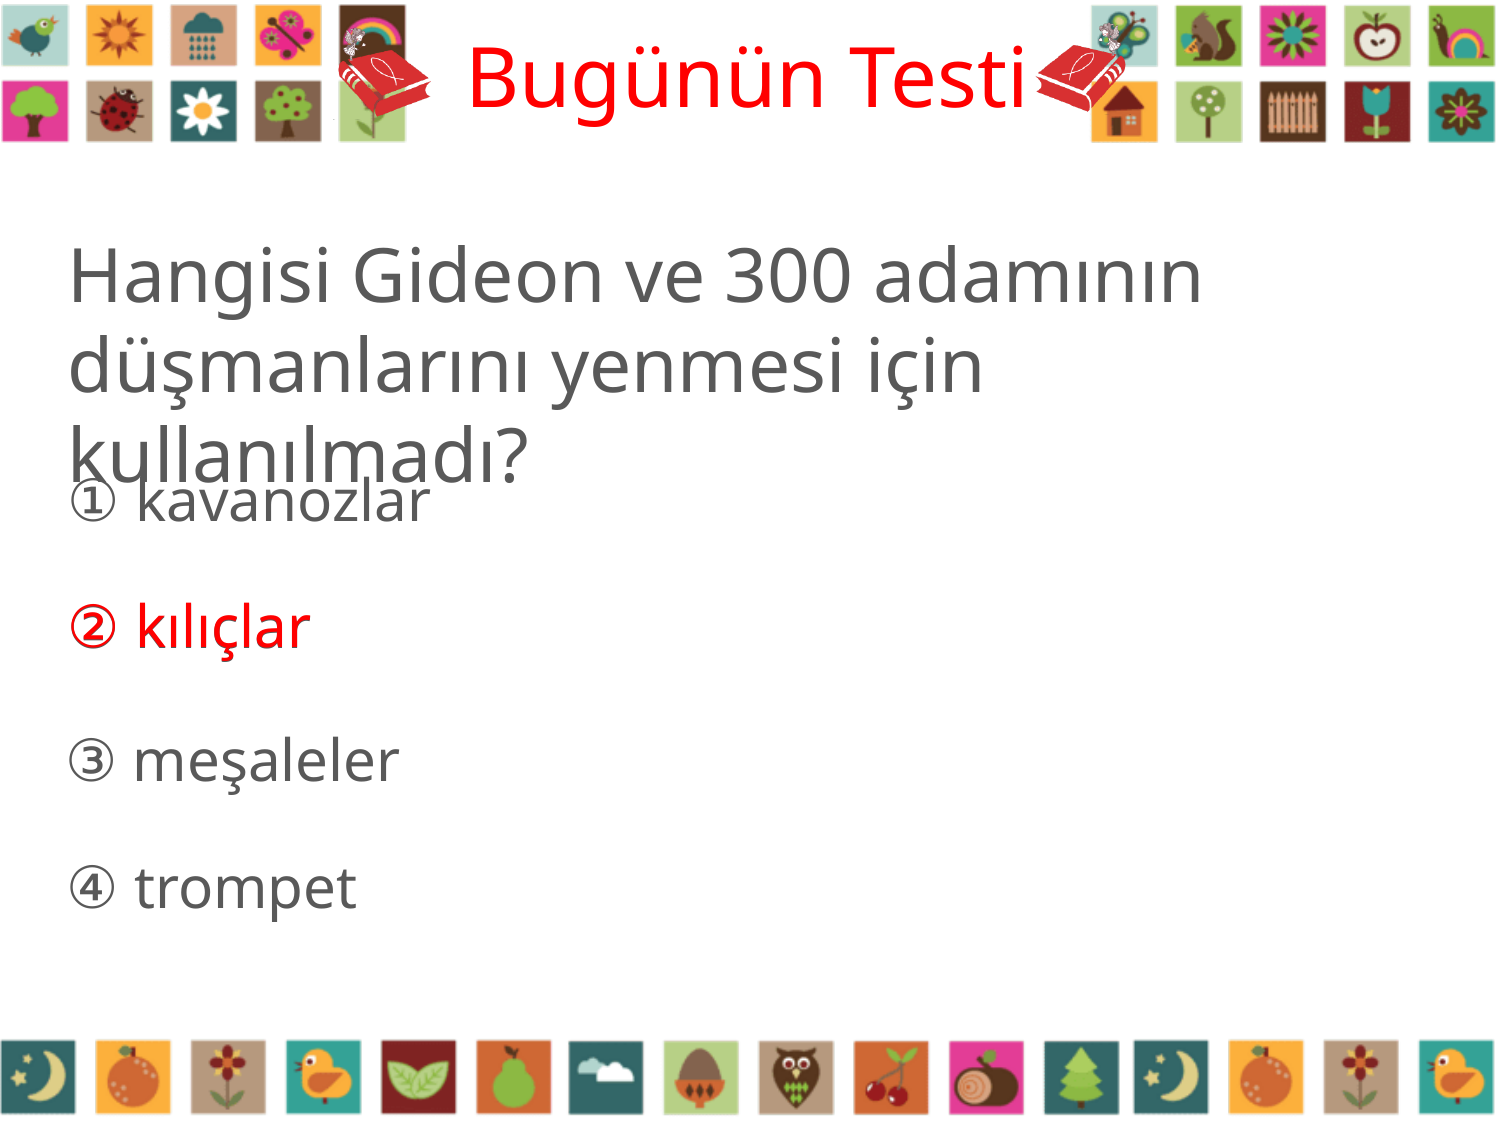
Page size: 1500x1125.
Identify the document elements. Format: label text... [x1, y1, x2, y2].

text_box ④ trompet [51, 842, 1482, 928]
text_box ① kavanozlar [53, 456, 1436, 541]
picture [1003, 3, 1500, 150]
text_box ② kılıçlar [53, 581, 1483, 667]
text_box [0, 1028, 1500, 1118]
text_box ③ meşaleler [50, 716, 1480, 801]
text_box Hangisi Gideon ve 300 adamının düşmanlarını yenmesi için kullanılmadı? [53, 219, 1436, 456]
text_box Bugünün Testi [425, 16, 1078, 131]
picture [0, 3, 463, 150]
